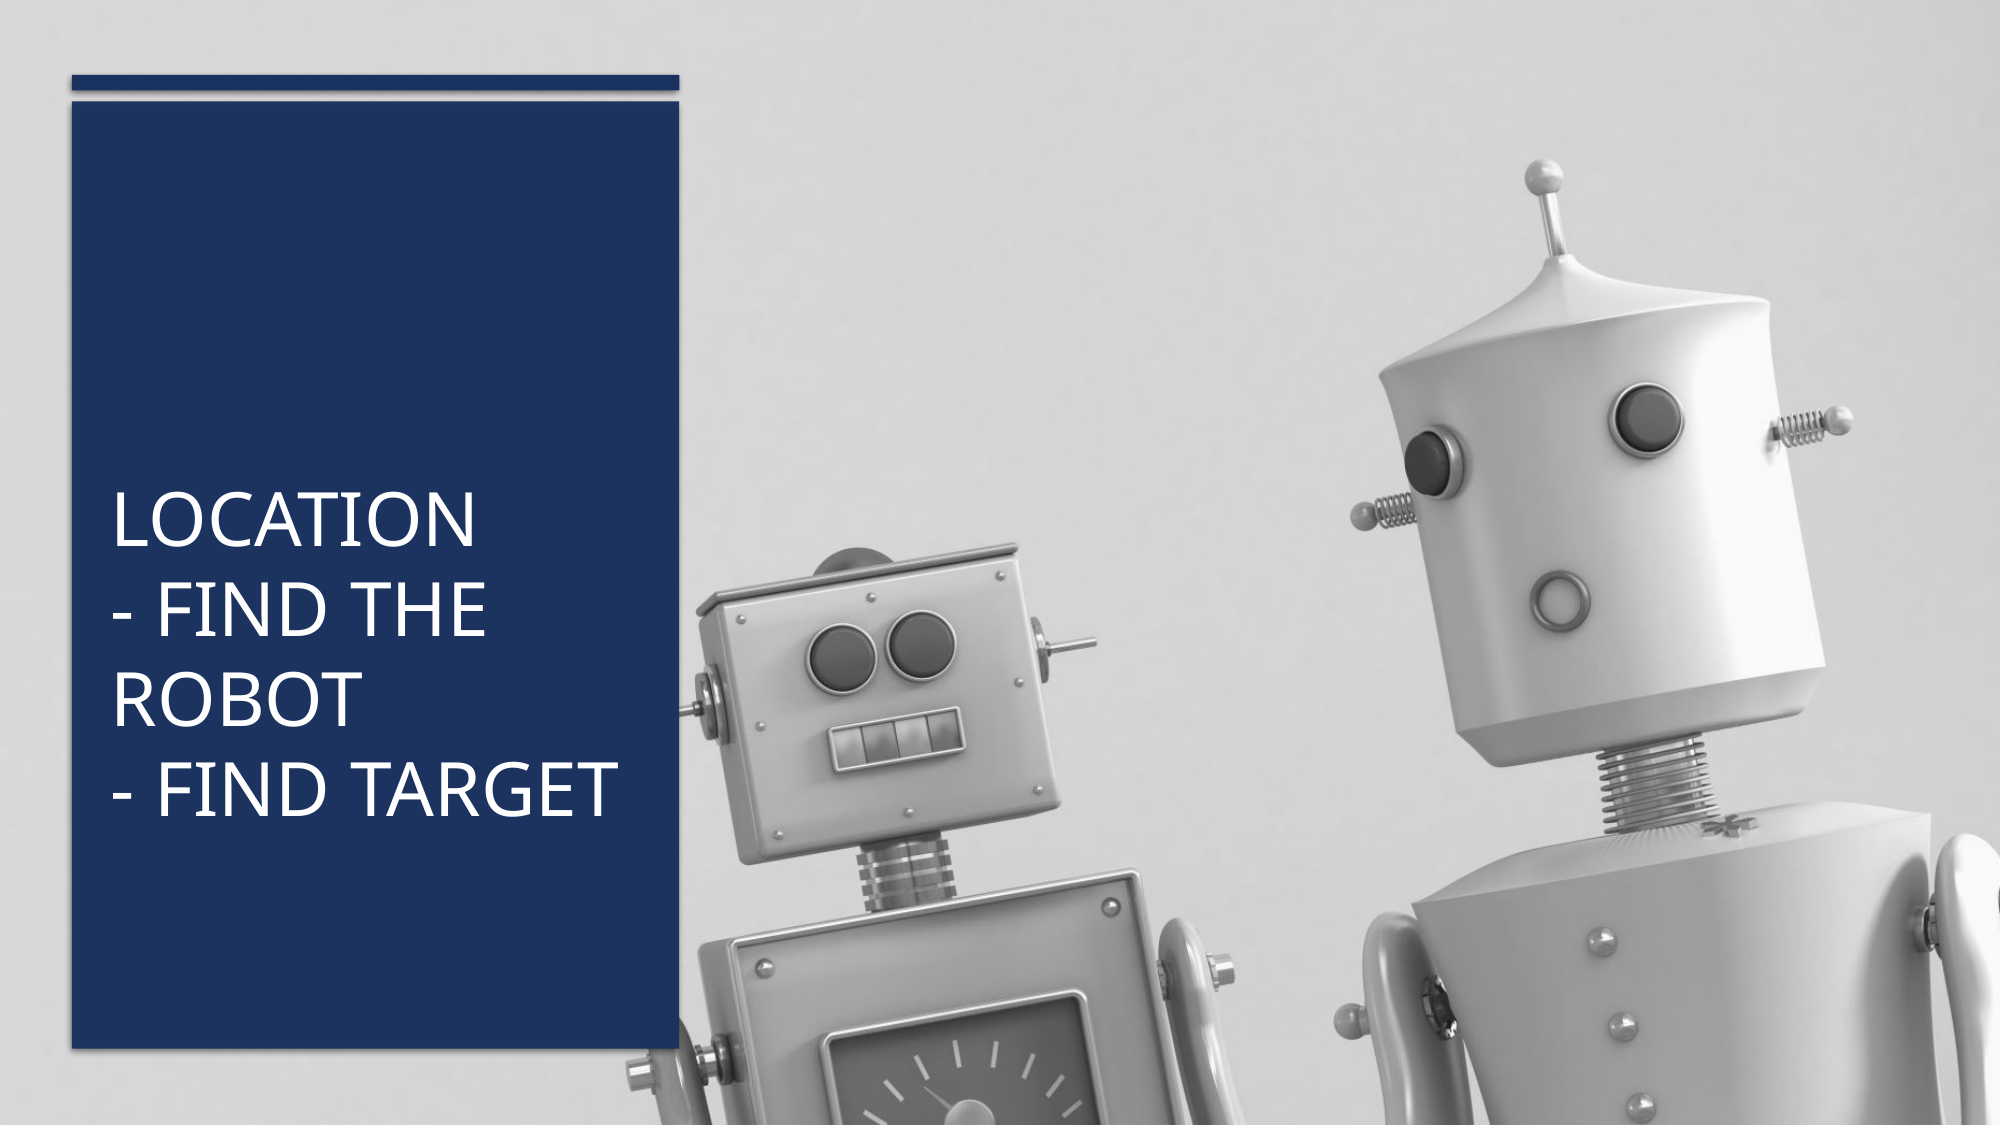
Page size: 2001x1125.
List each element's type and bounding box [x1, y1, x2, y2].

text_box [71, 74, 680, 1049]
picture [0, 0, 2000, 1125]
